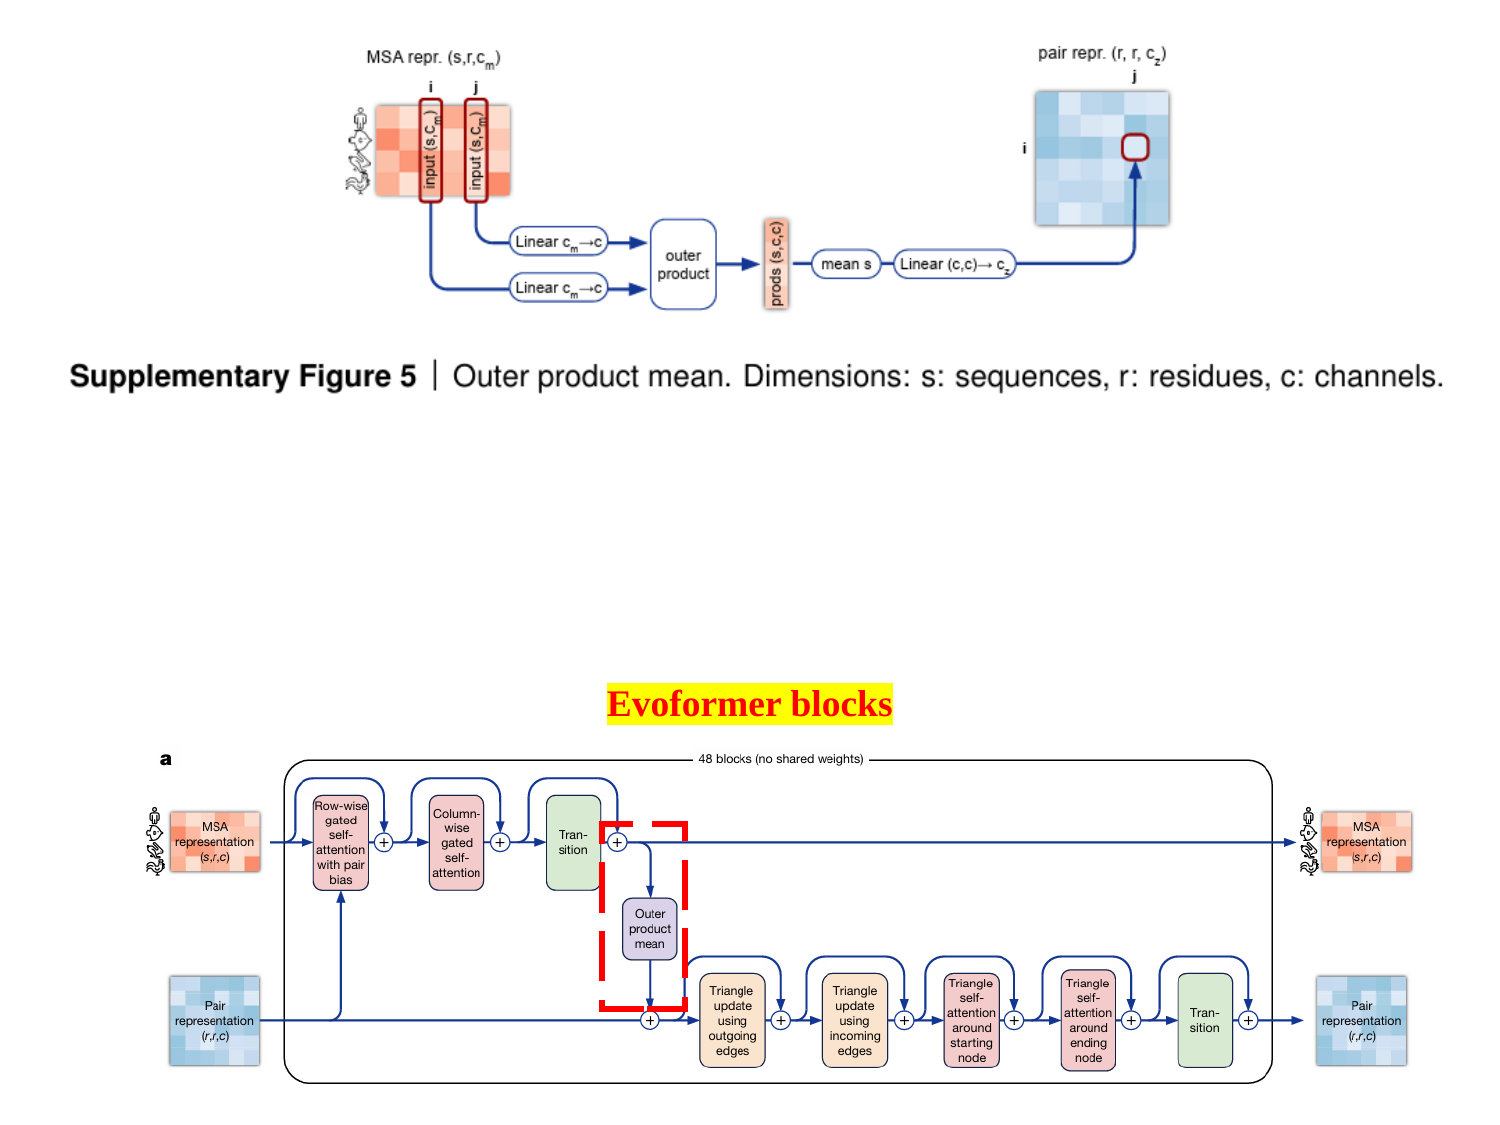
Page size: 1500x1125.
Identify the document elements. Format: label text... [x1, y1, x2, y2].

picture [0, 0, 1495, 459]
text_box Evoformer blocks [592, 671, 908, 732]
picture [127, 740, 1441, 1093]
